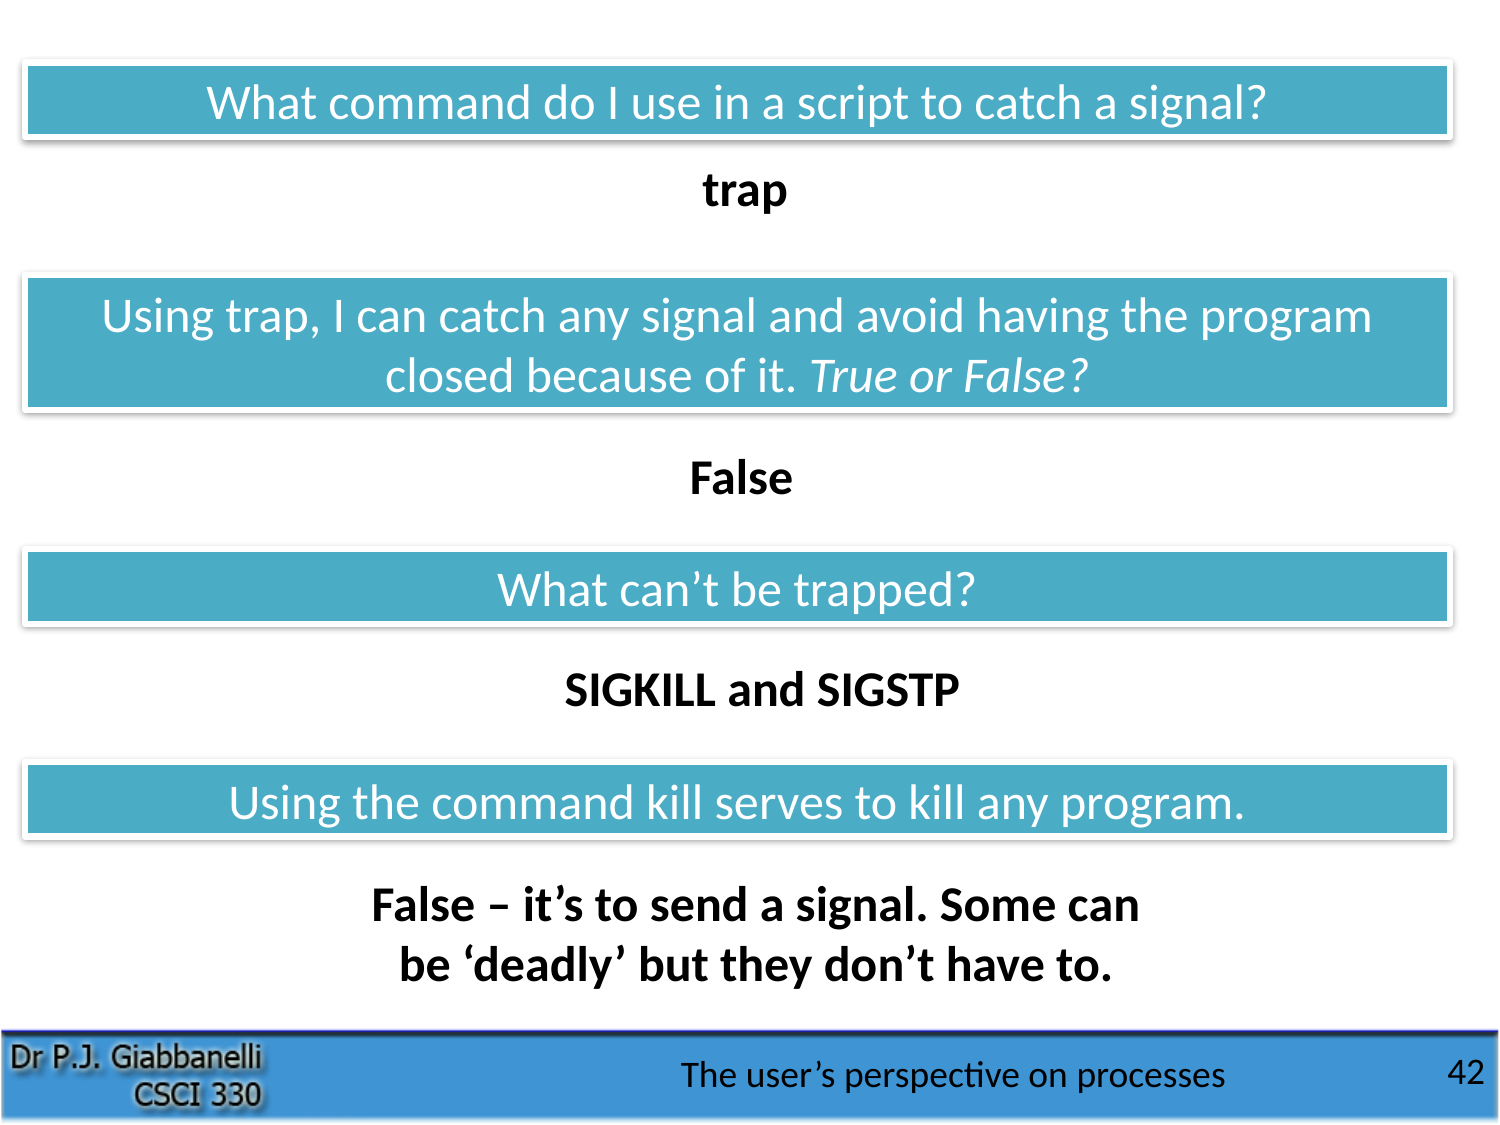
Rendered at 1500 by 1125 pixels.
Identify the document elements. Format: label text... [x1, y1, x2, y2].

text_box trap [687, 149, 838, 224]
text_box Using the command kill serves to kill any program. [22, 759, 1453, 840]
text_box What command do I use in a script to catch a signal? [22, 59, 1453, 140]
text_box SIGKILL and SIGSTP [549, 649, 988, 724]
text_box What can’t be trapped? [22, 546, 1453, 627]
text_box False [674, 436, 825, 512]
text_box False – it’s to send a signal. Some can be ‘deadly’ but they don’t have to. [349, 863, 1163, 999]
picture [0, 1026, 1500, 1125]
text_box Using trap, I can catch any signal and avoid having the program closed because of it. True or False? [22, 272, 1453, 413]
